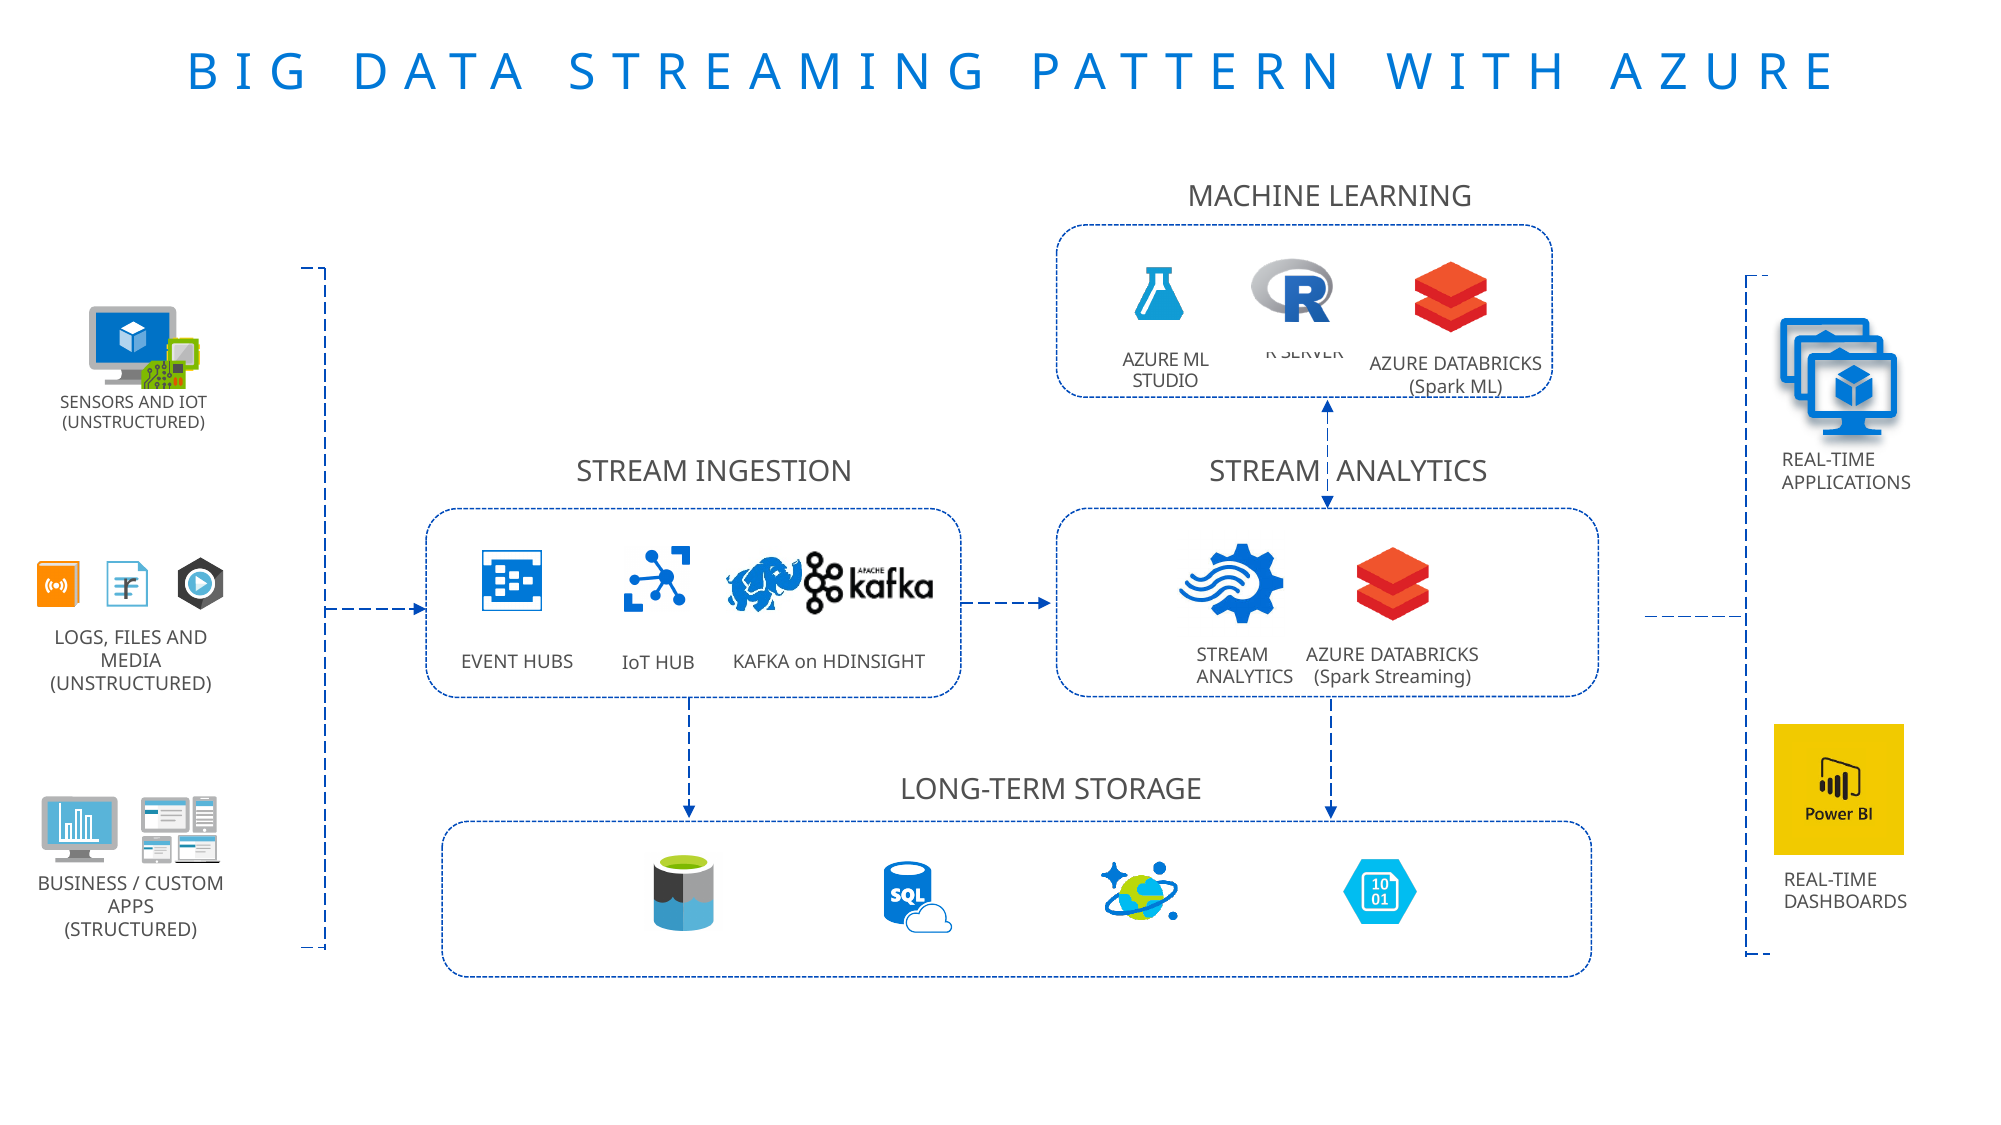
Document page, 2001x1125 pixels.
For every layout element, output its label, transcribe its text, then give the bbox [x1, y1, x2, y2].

text_box REAL-TIME DASHBOARDS [1768, 859, 1923, 920]
text_box BUSINESS / CUSTOM APPS (STRUCTURED) [11, 863, 251, 948]
text_box REAL-TIME APPLICATIONS [1767, 440, 1926, 501]
picture [140, 359, 187, 390]
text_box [35, 557, 227, 611]
text_box SENSORS AND IOT (UNSTRUCTURED) [45, 384, 223, 440]
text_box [425, 164, 1599, 978]
text_box LOGS, FILES AND MEDIA (UNSTRUCTURED) [7, 617, 255, 702]
picture [1773, 724, 1905, 855]
picture [1768, 310, 1910, 452]
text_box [89, 306, 201, 385]
title Big Data Streaming Pattern with Azure [54, 0, 1967, 148]
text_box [41, 796, 221, 864]
